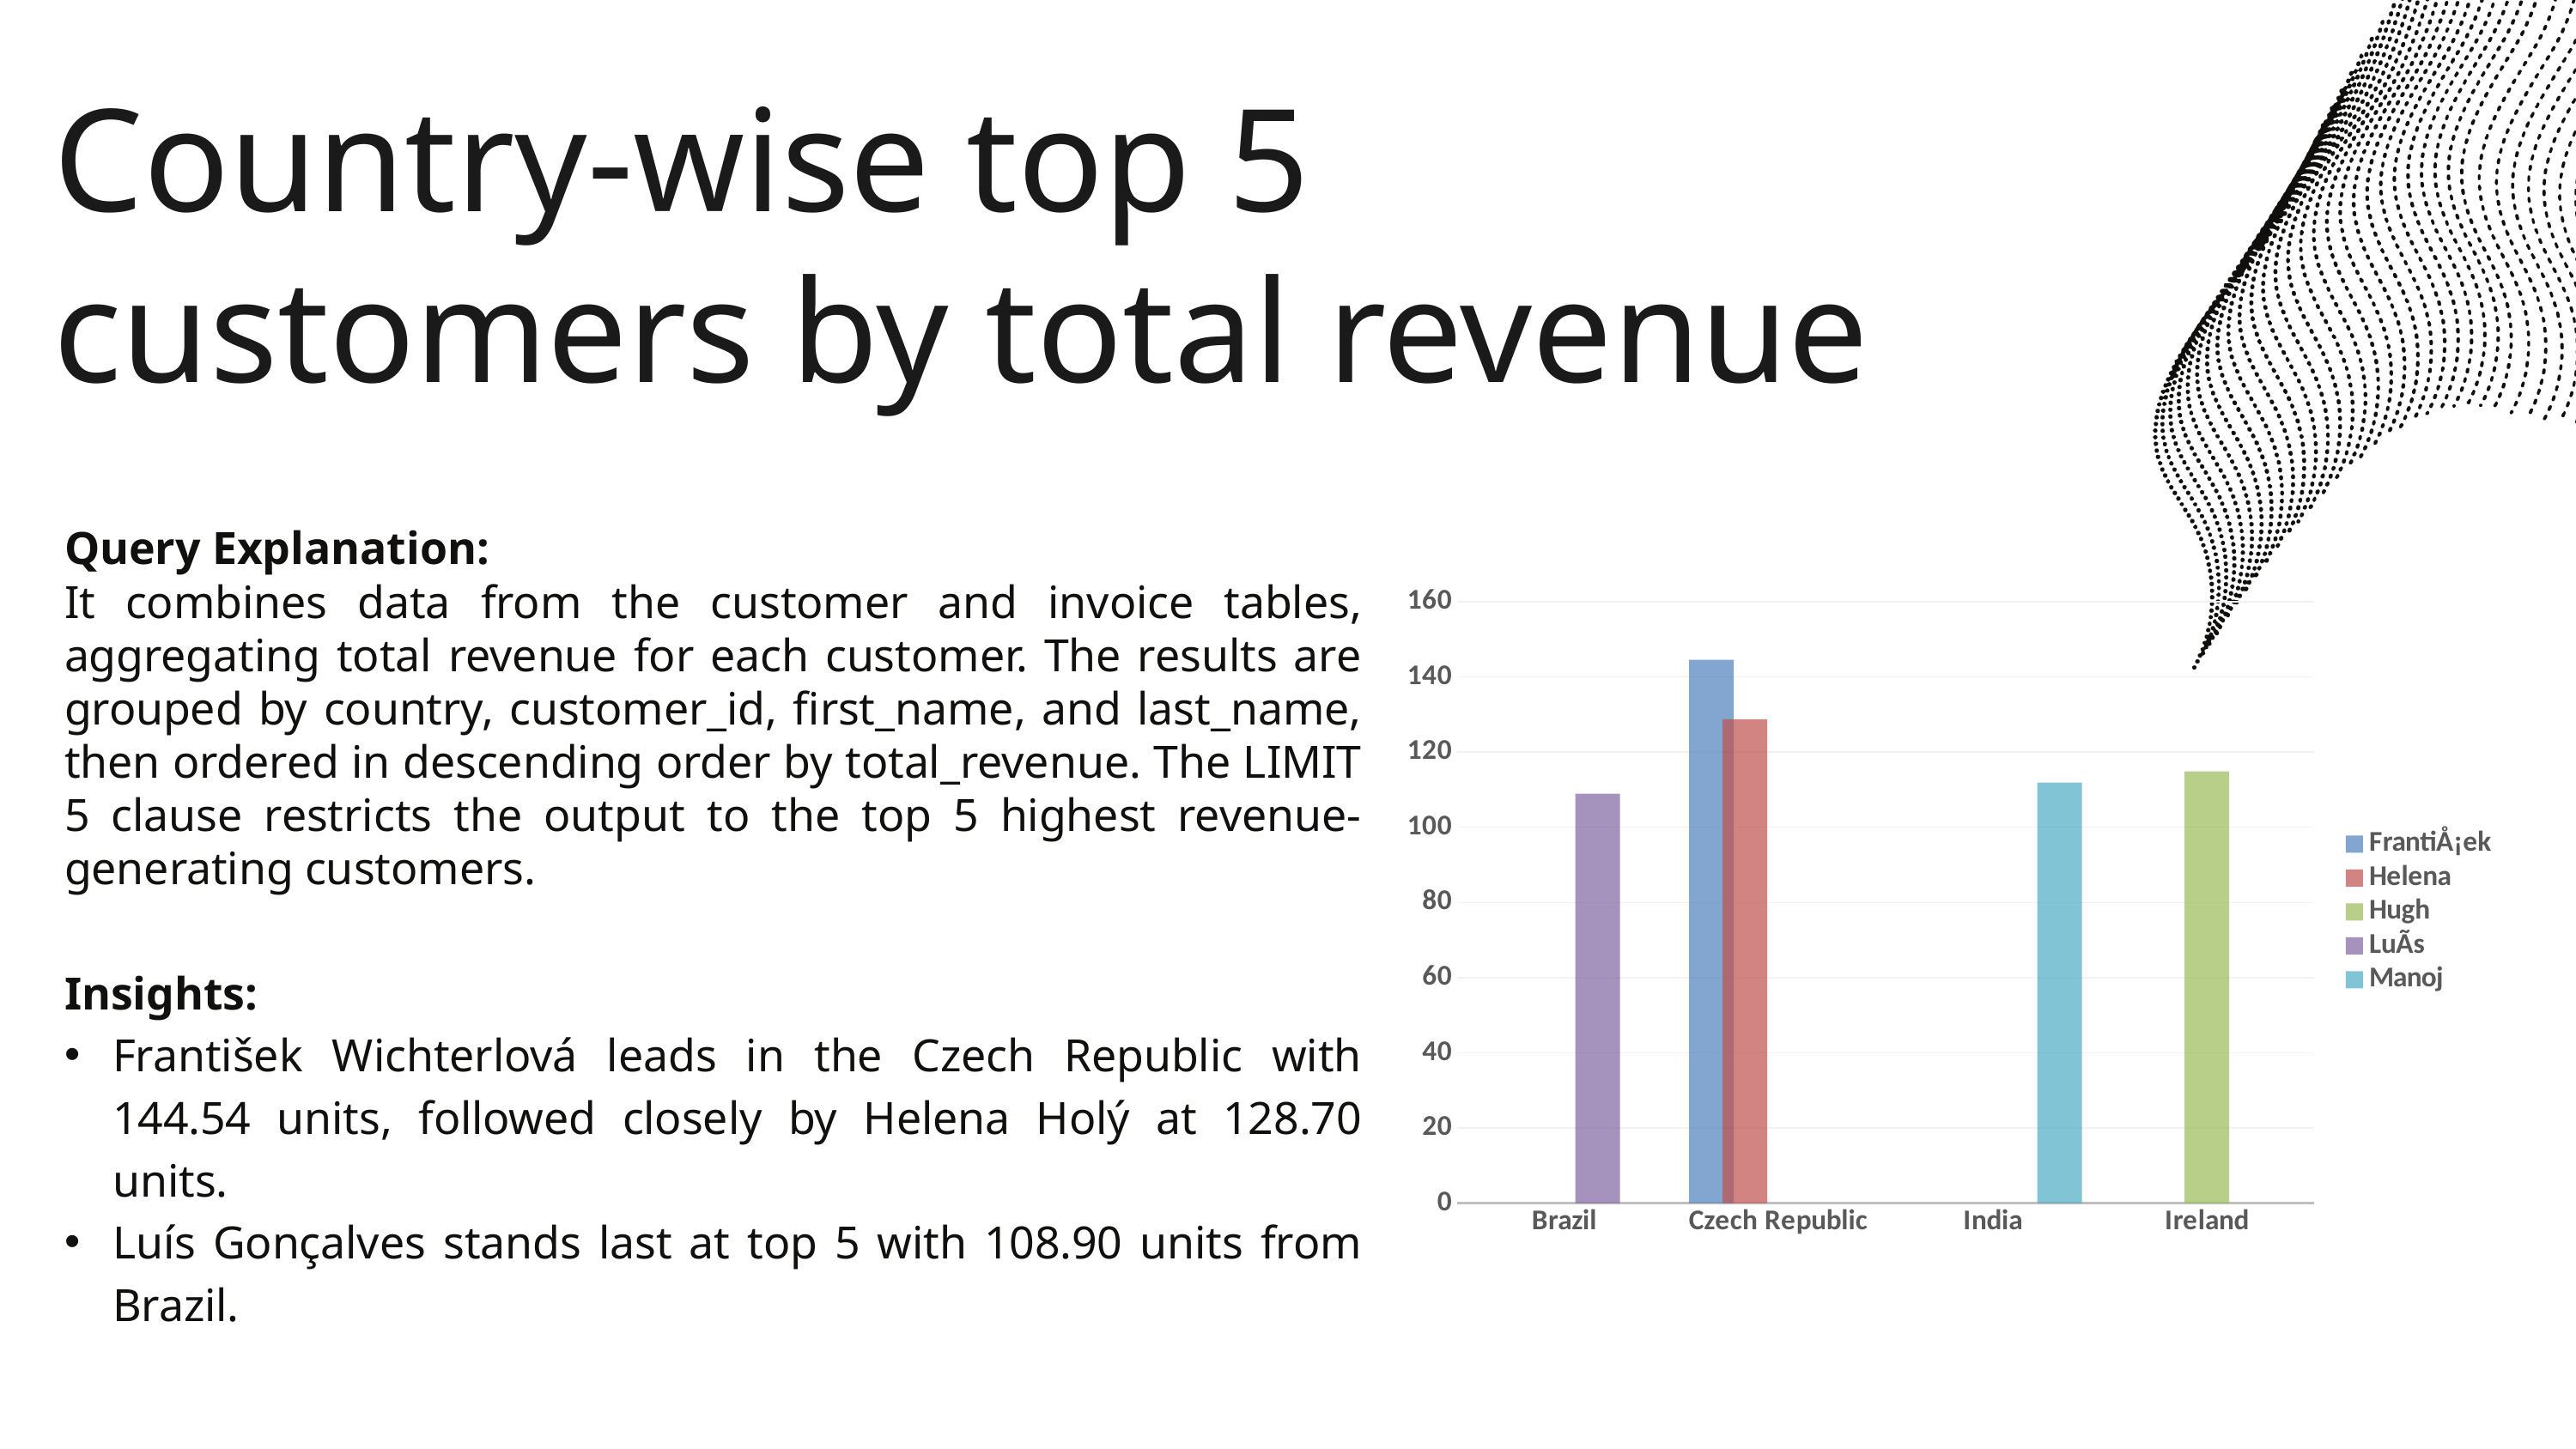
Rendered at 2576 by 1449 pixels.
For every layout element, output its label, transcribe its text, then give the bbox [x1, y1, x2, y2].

chart [1384, 573, 2512, 1251]
text_box Country-wise top 5 customers by total revenue [53, 70, 2045, 411]
text_box [2153, 0, 2576, 670]
text_box Query Explanation: It combines data from the customer and invoice tables, aggregating total revenue for each customer. The results are grouped by country, customer_id, first_name, and last_name, then ordered in descending order by total_revenue. The LIMIT 5 clause restricts the output to the top 5 highest revenue-generating customers. Insights: František Wichterlová leads in the Czech Republic with 144.54 units, followed closely by Helena Holý at 128.70 units. Luís Gonçalves stands last at top 5 with 108.90 units from Brazil. [64, 511, 1364, 1331]
